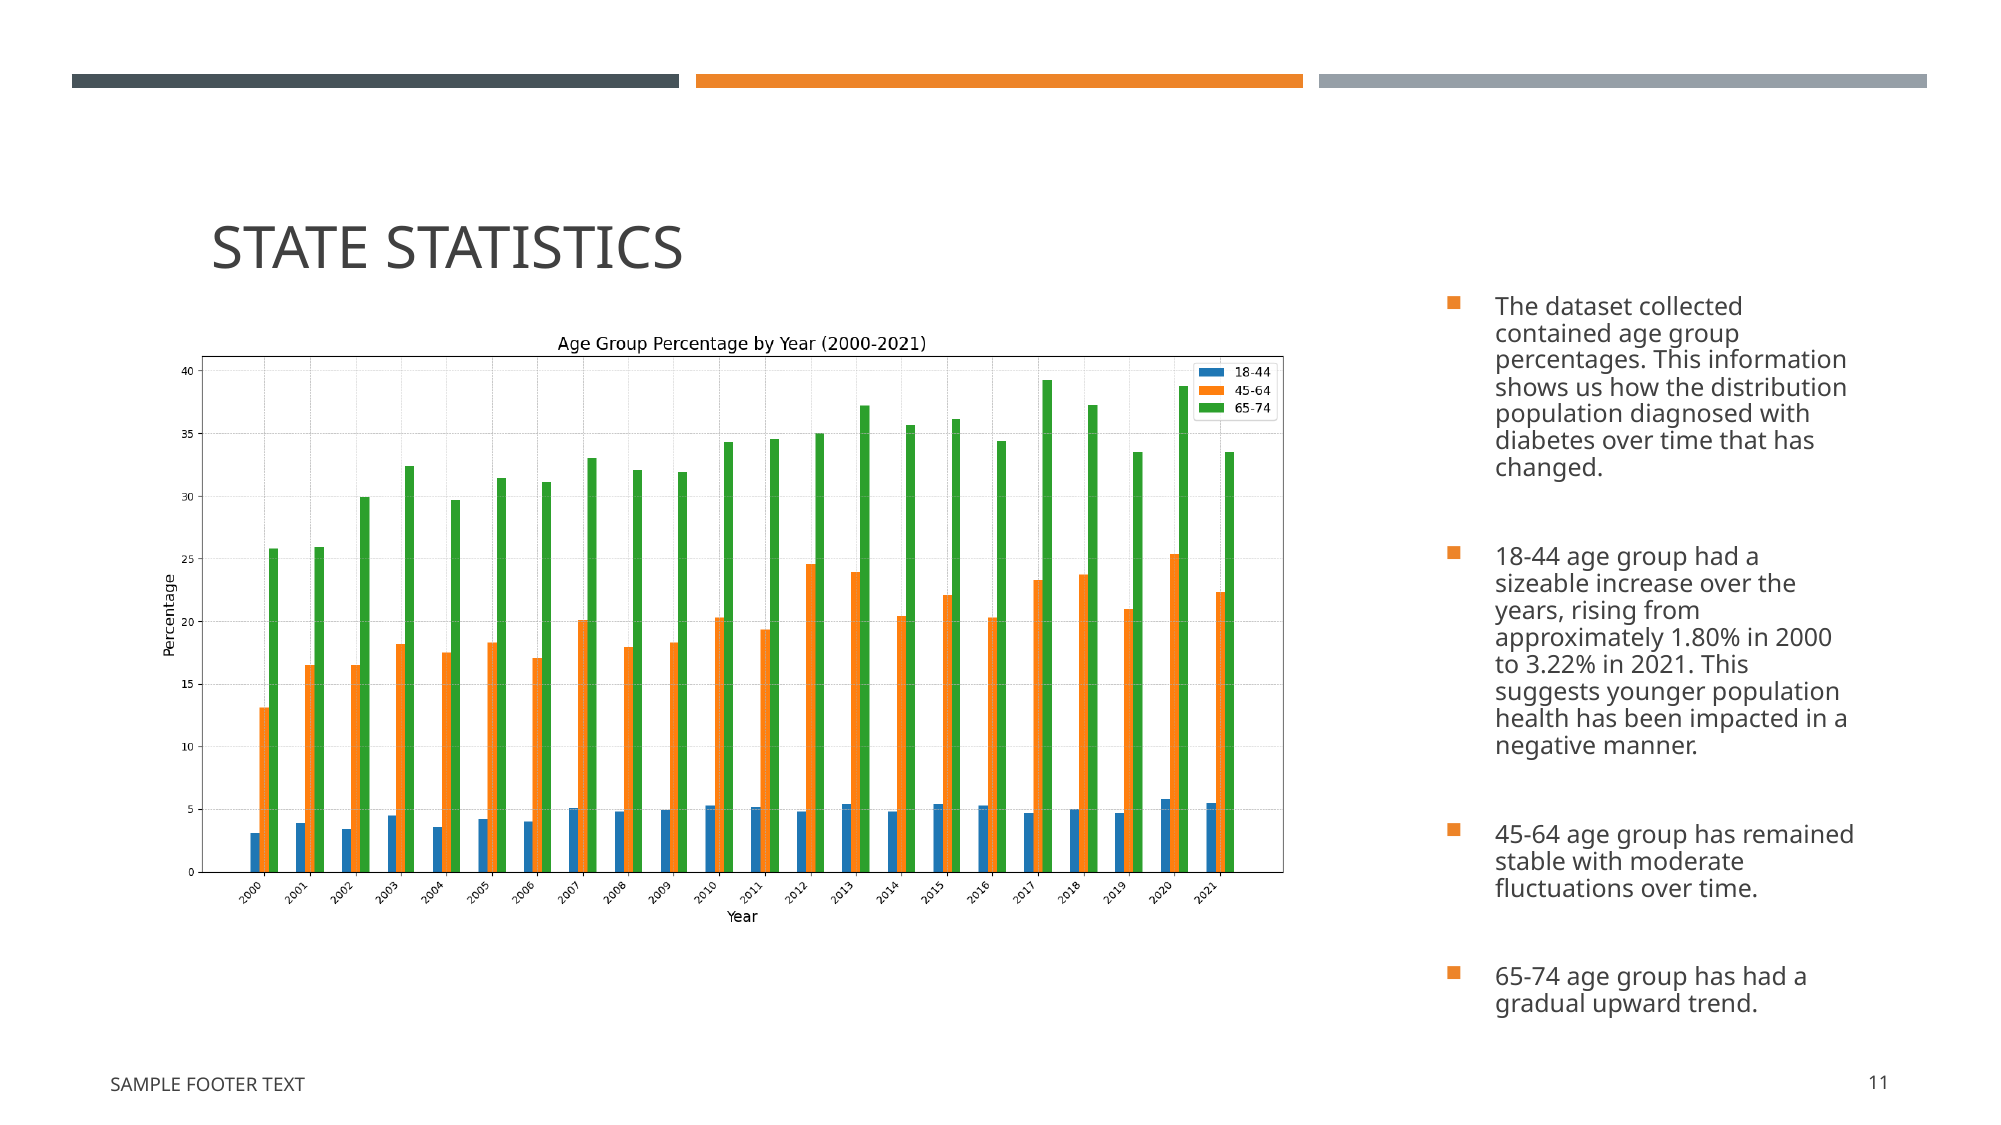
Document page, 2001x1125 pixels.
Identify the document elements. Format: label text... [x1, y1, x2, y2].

title State statistics [196, 149, 961, 289]
footer Sample Footer Text [95, 1053, 1230, 1114]
text_box The dataset collected contained age group percentages. This information shows us how the distribution population diagnosed with diabetes over time that has changed. 18-44 age group had a sizeable increase over the years, rising from approximately 1.80% in 2000 to 3.22% in 2021. This suggests younger population health has been impacted in a negative manner. 45-64 age group has remained stable with moderate fluctuations over time. 65-74 age group has had a gradual upward trend. [1430, 286, 1876, 902]
picture [154, 327, 1290, 933]
slide_number 11 [1732, 1053, 1905, 1114]
